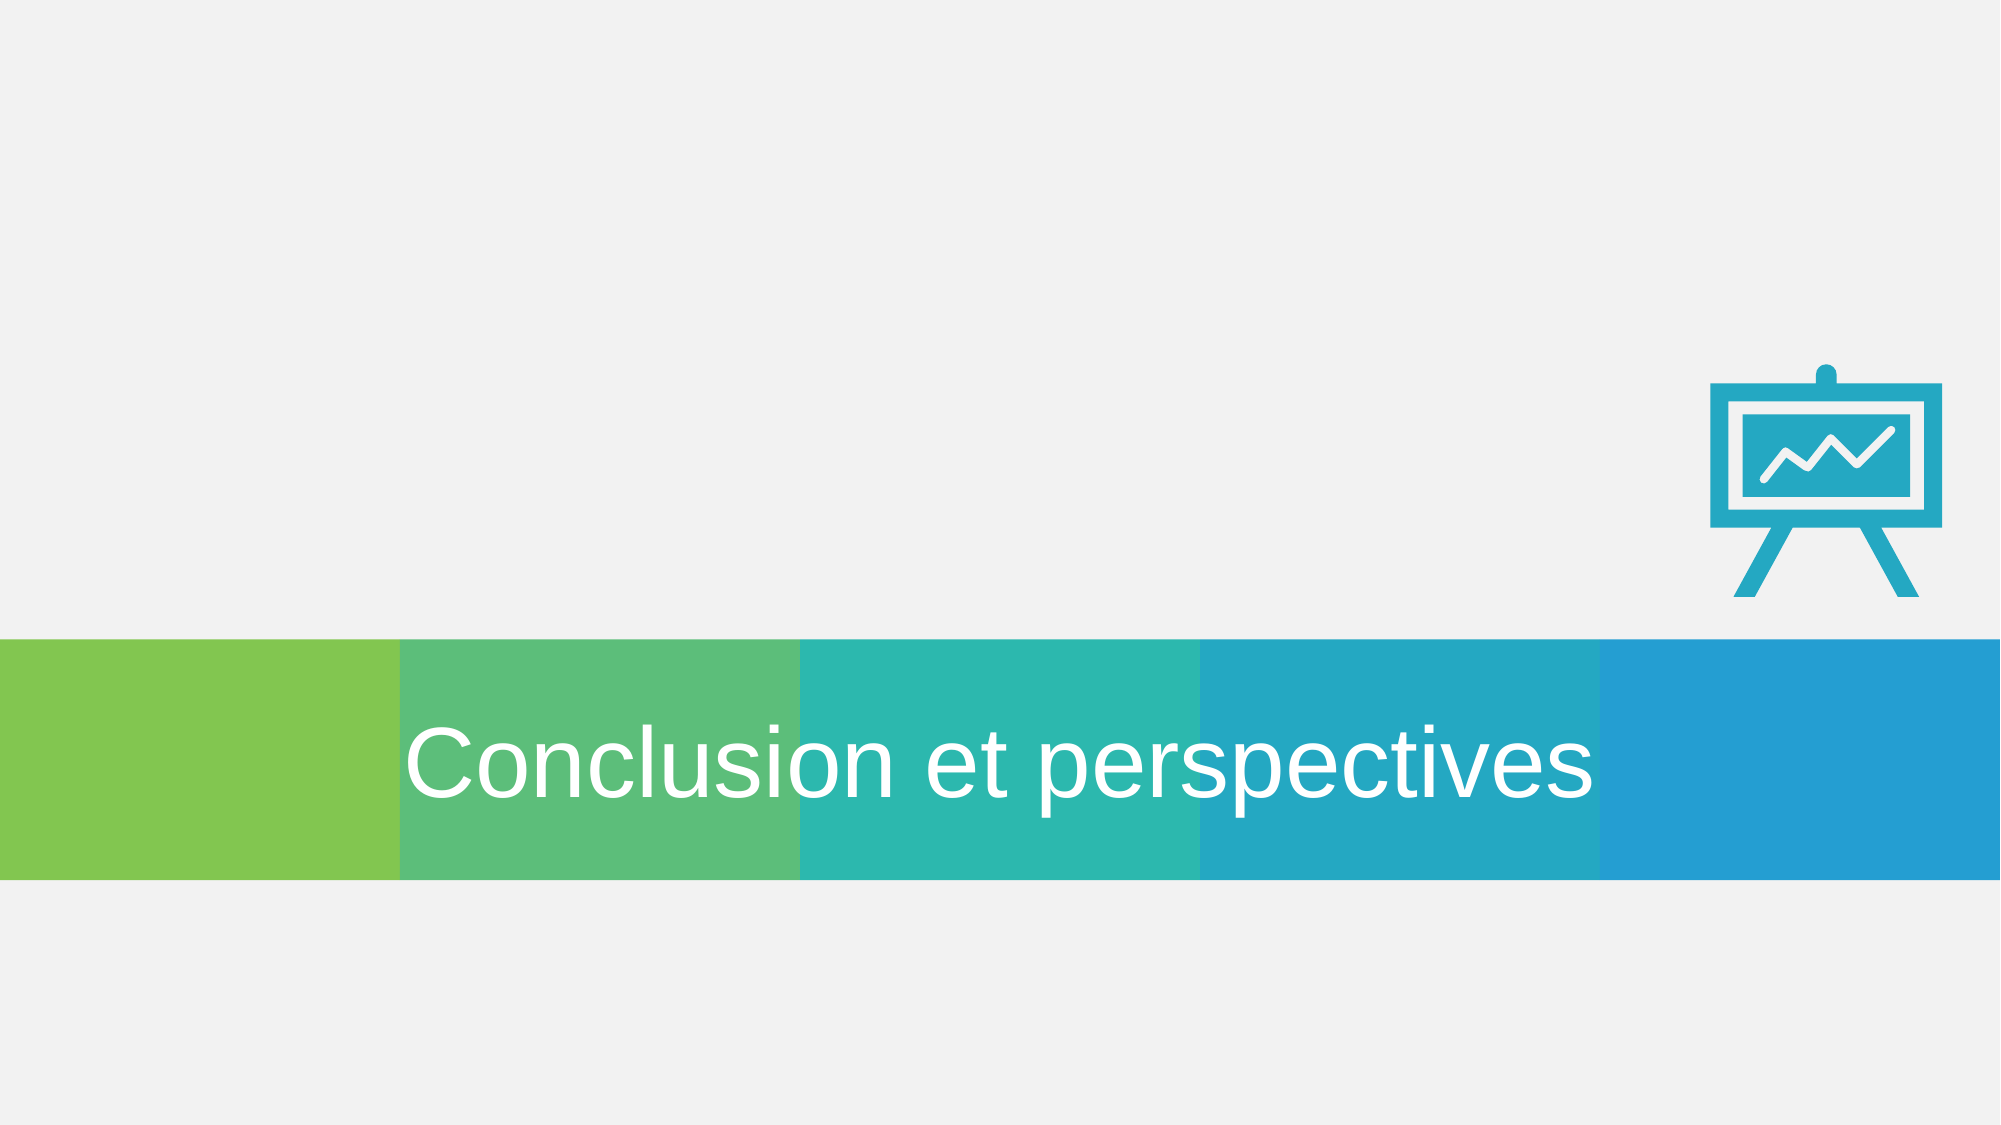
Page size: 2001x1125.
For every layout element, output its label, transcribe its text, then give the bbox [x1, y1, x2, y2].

text_box [1710, 364, 1943, 597]
text_box Conclusion et perspectives [0, 690, 2000, 825]
